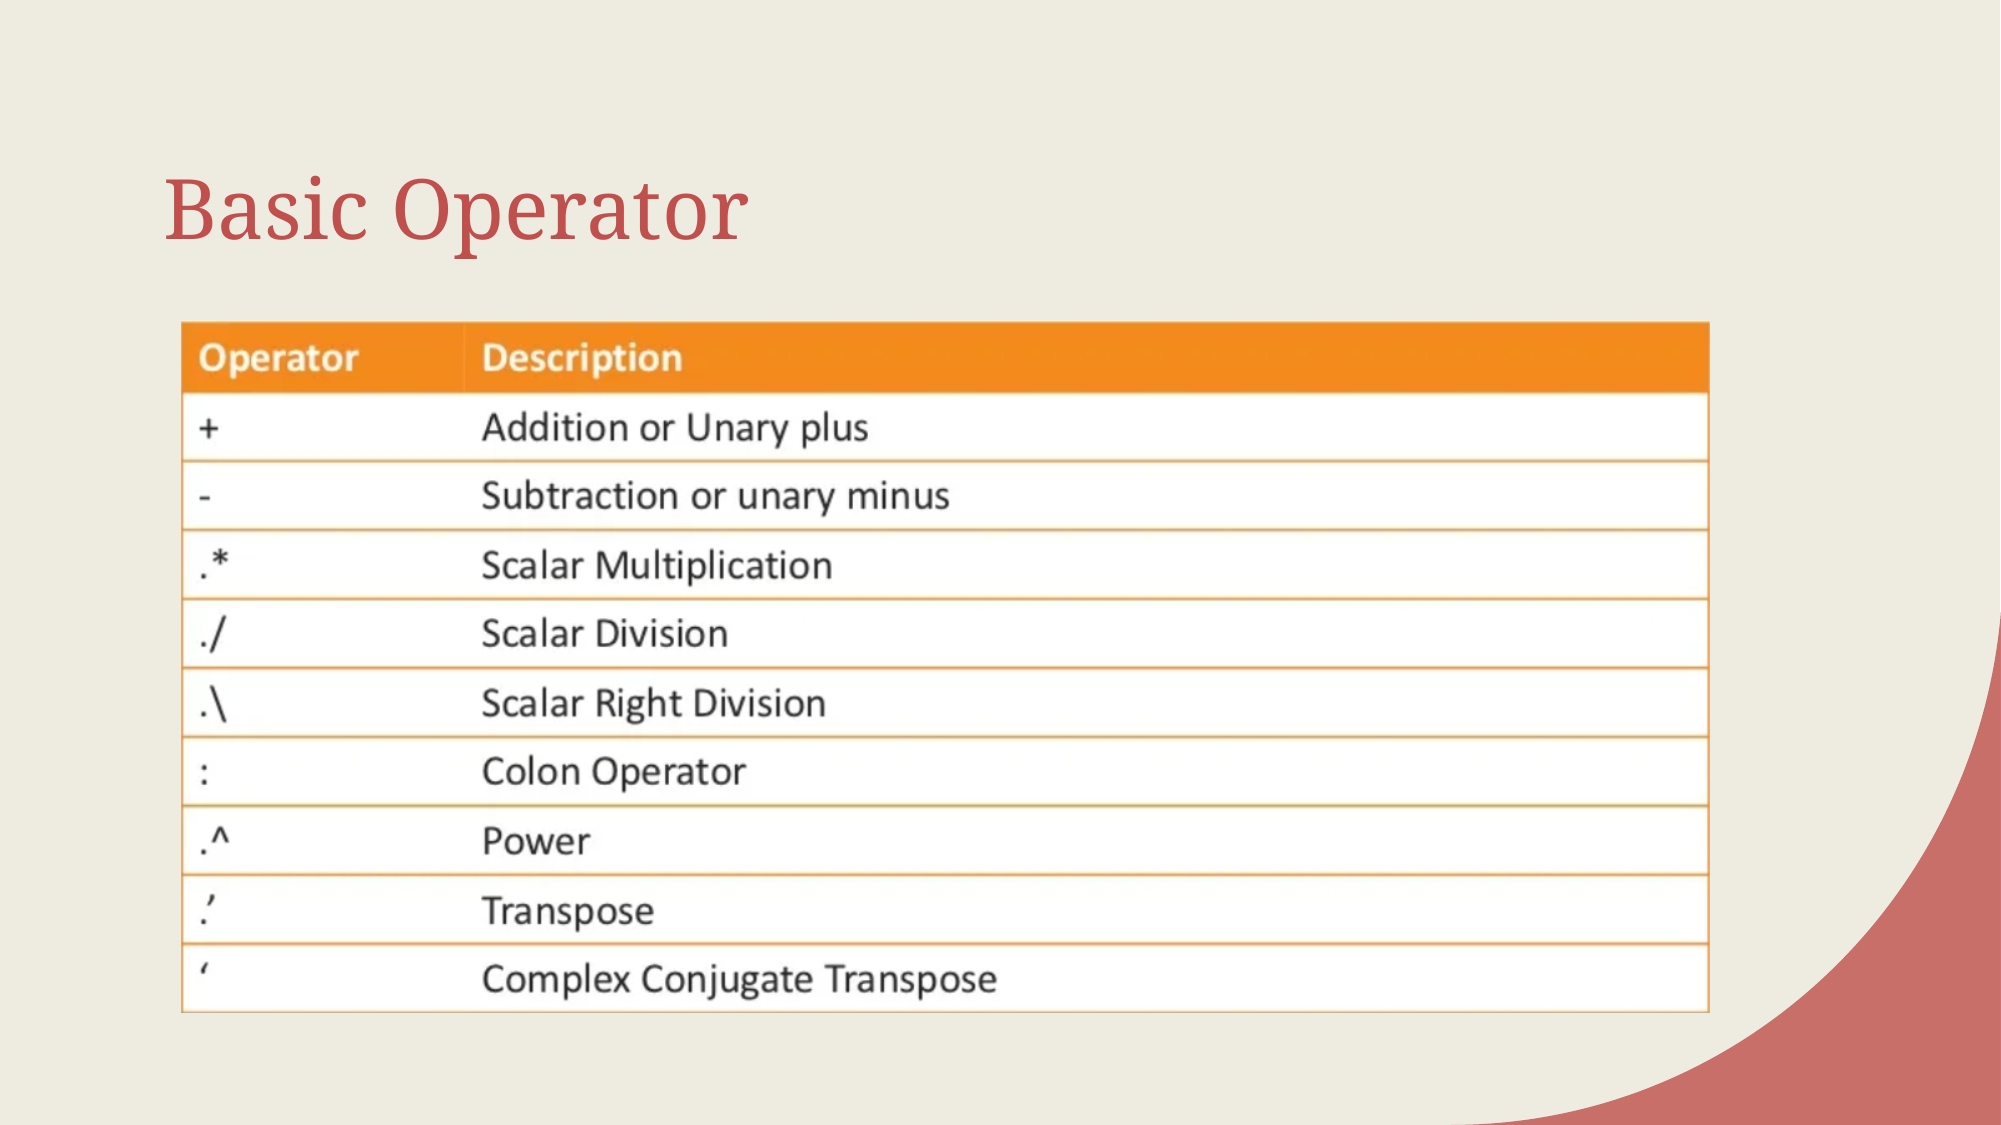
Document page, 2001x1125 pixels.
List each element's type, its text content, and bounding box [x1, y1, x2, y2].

title Basic Operator [148, 96, 1775, 315]
picture [181, 320, 1710, 1013]
